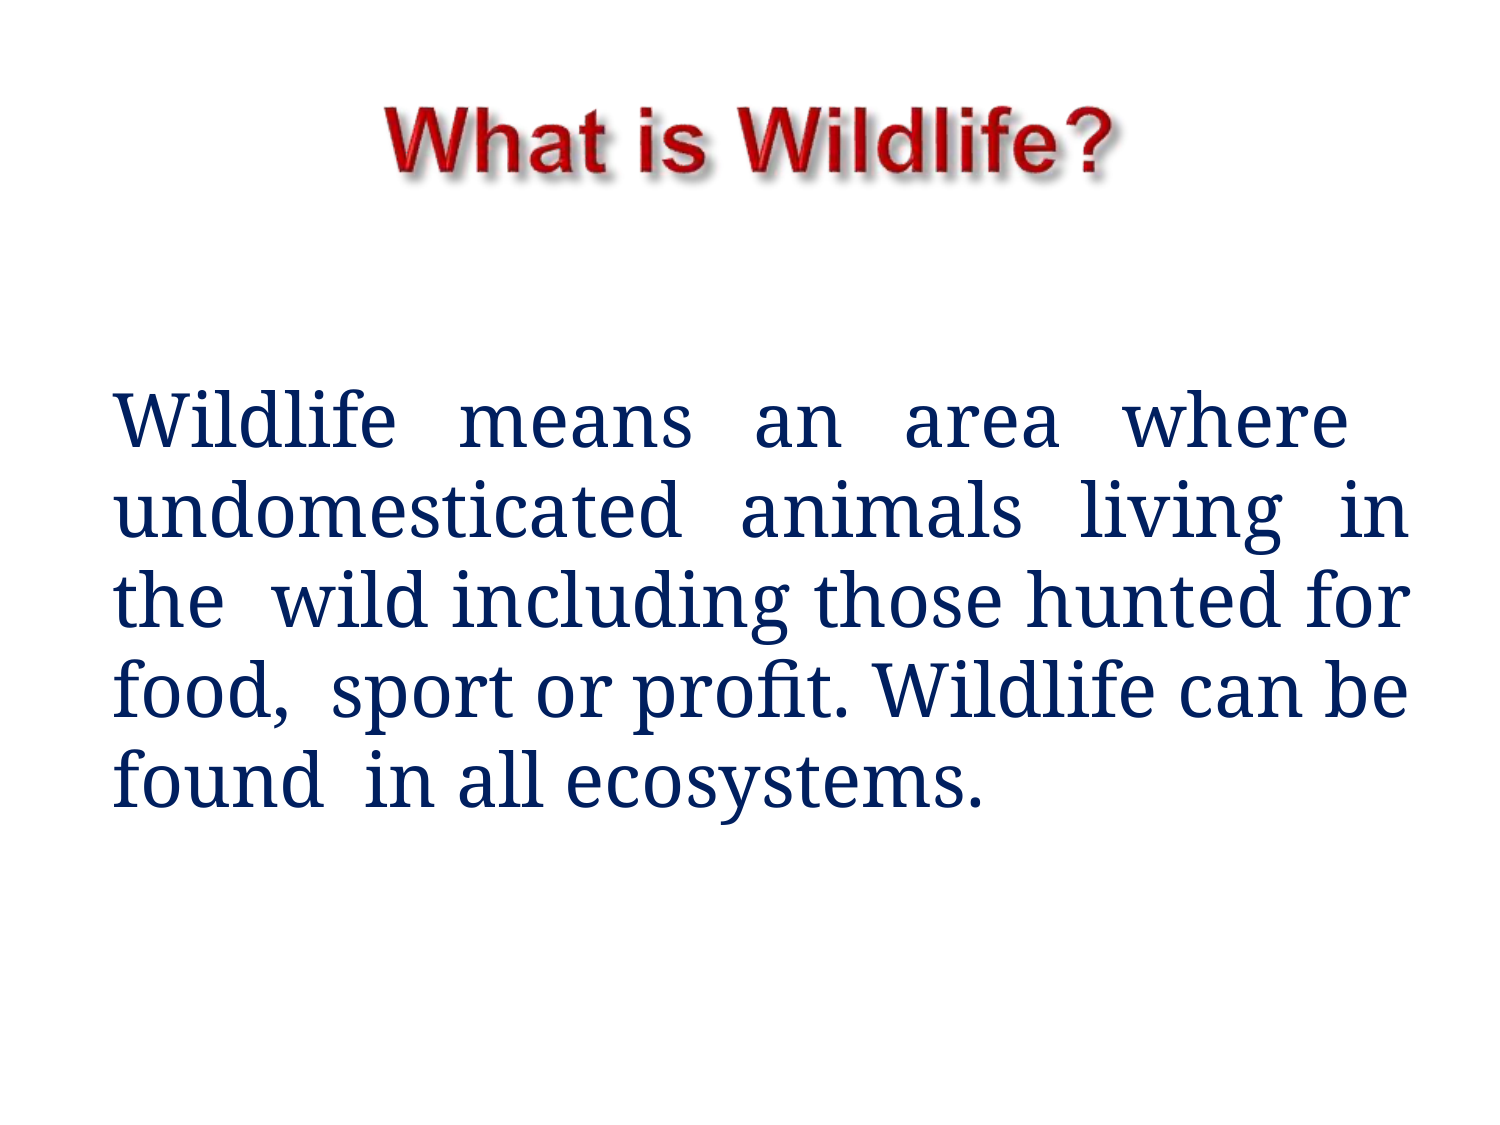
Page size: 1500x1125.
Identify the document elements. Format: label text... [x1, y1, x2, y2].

text_box Wildlife means an area where undomesticated animals living in the wild including those hunted for food, sport or profit. Wildlife can be found in all ecosystems. [110, 370, 1413, 823]
text_box [378, 100, 1134, 196]
